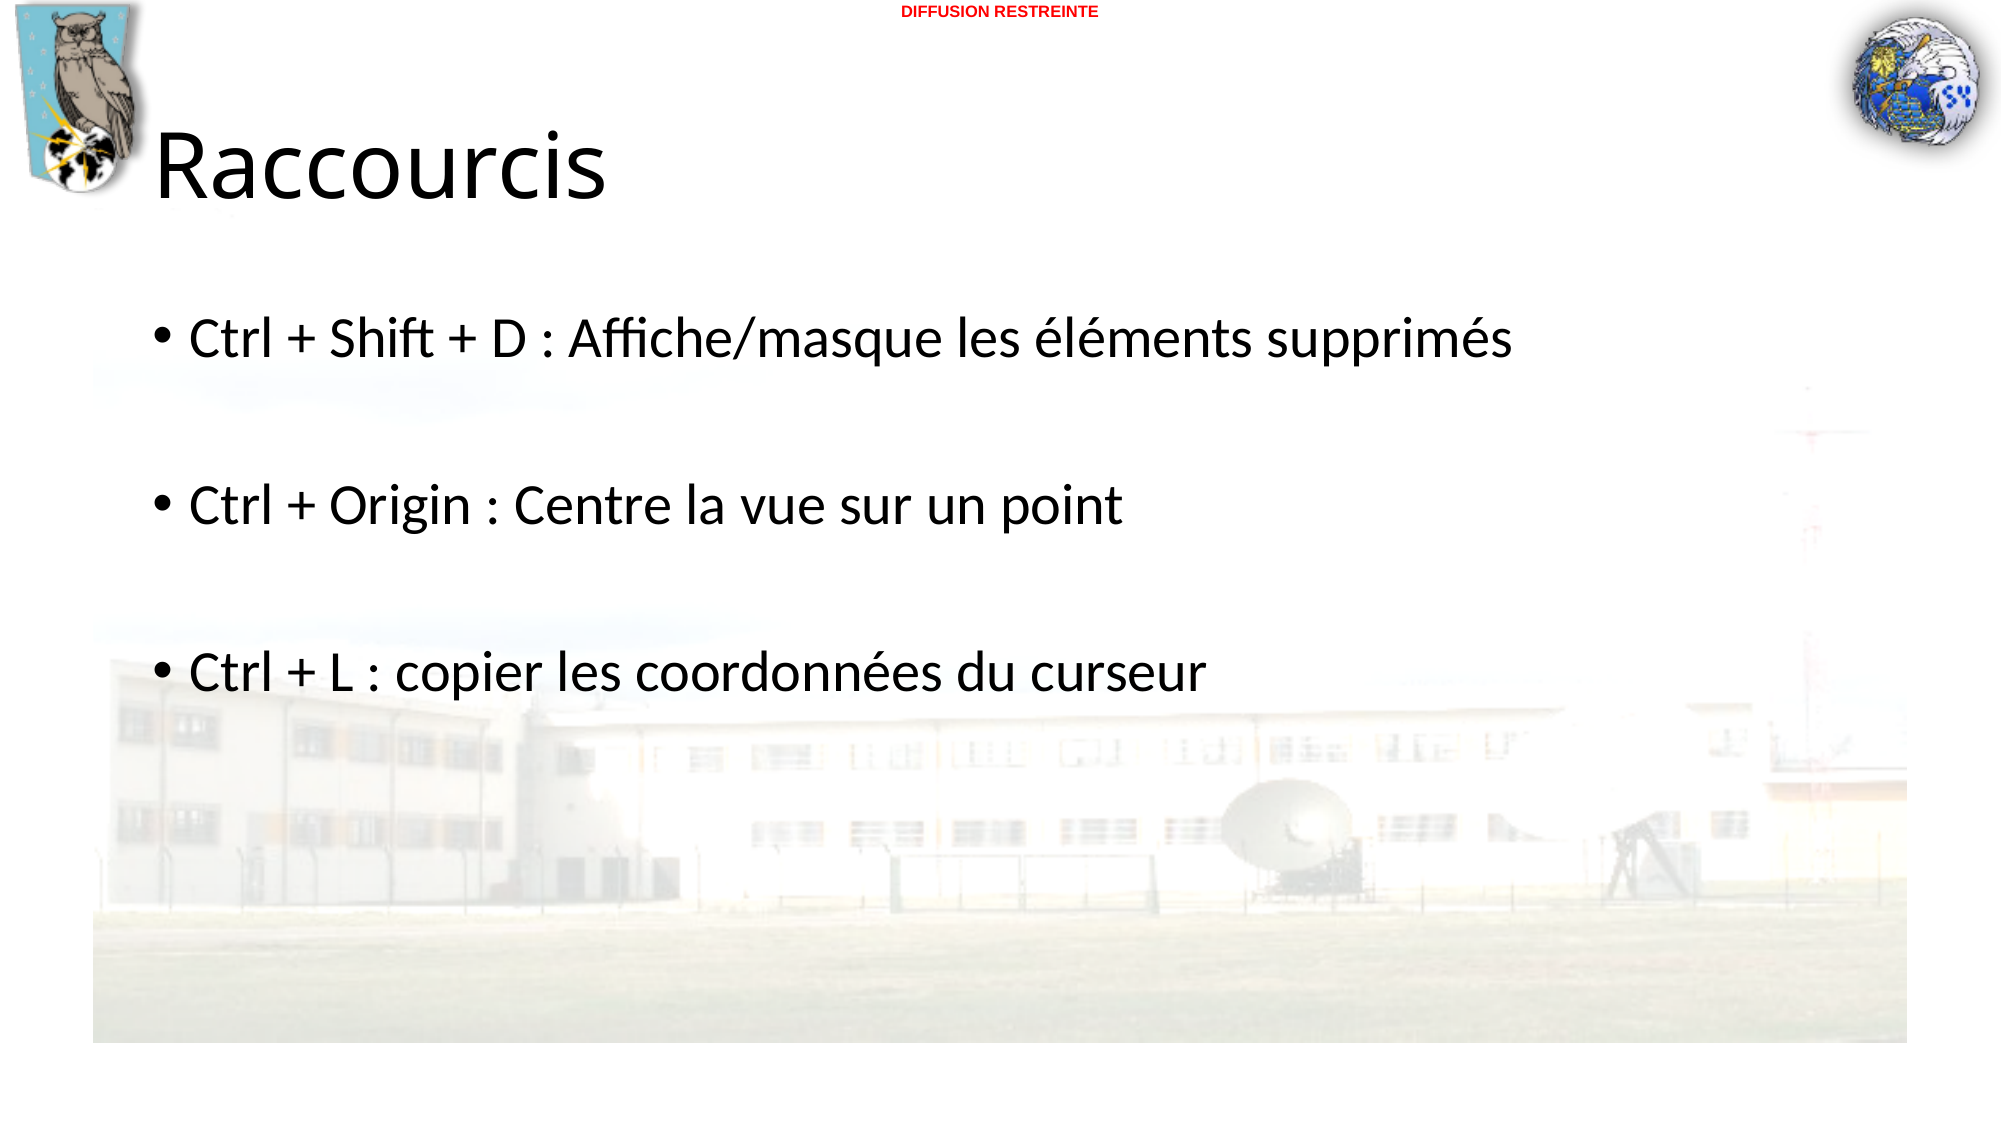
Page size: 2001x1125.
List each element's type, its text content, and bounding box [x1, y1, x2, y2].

picture [14, 4, 136, 193]
title Raccourcis [137, 59, 1863, 278]
list Ctrl + Shift + D : Affiche/masque les éléments supprimés Ctrl + Origin : Centre la vue sur un point Ctrl + L : copier les coordonnées du curseur [137, 299, 1863, 1014]
picture [1850, 16, 1983, 147]
